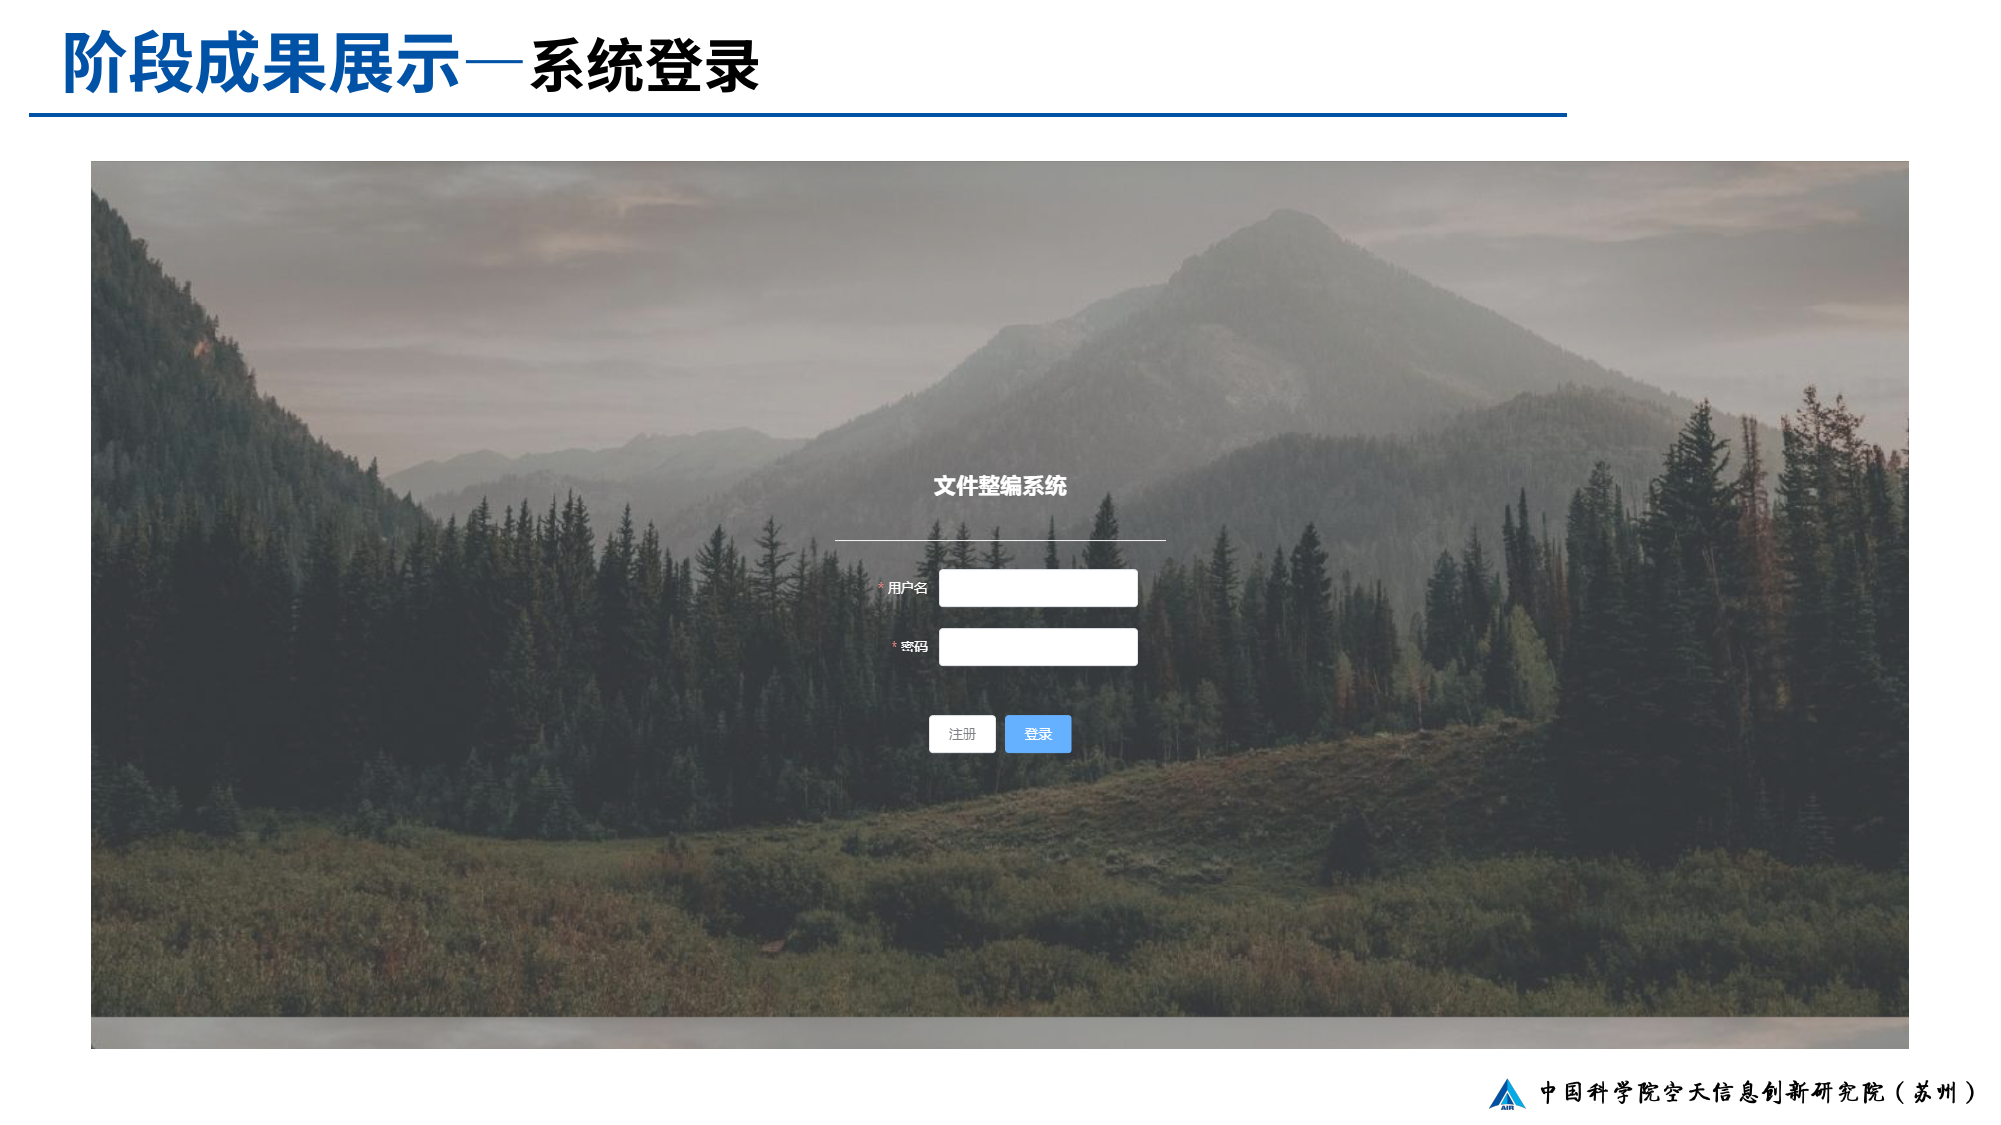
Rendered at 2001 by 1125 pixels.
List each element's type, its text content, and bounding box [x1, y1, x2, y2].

picture [1488, 1060, 2001, 1125]
picture [91, 161, 1909, 1049]
text_box 阶段成果展示—系统登录 [0, 21, 1350, 92]
